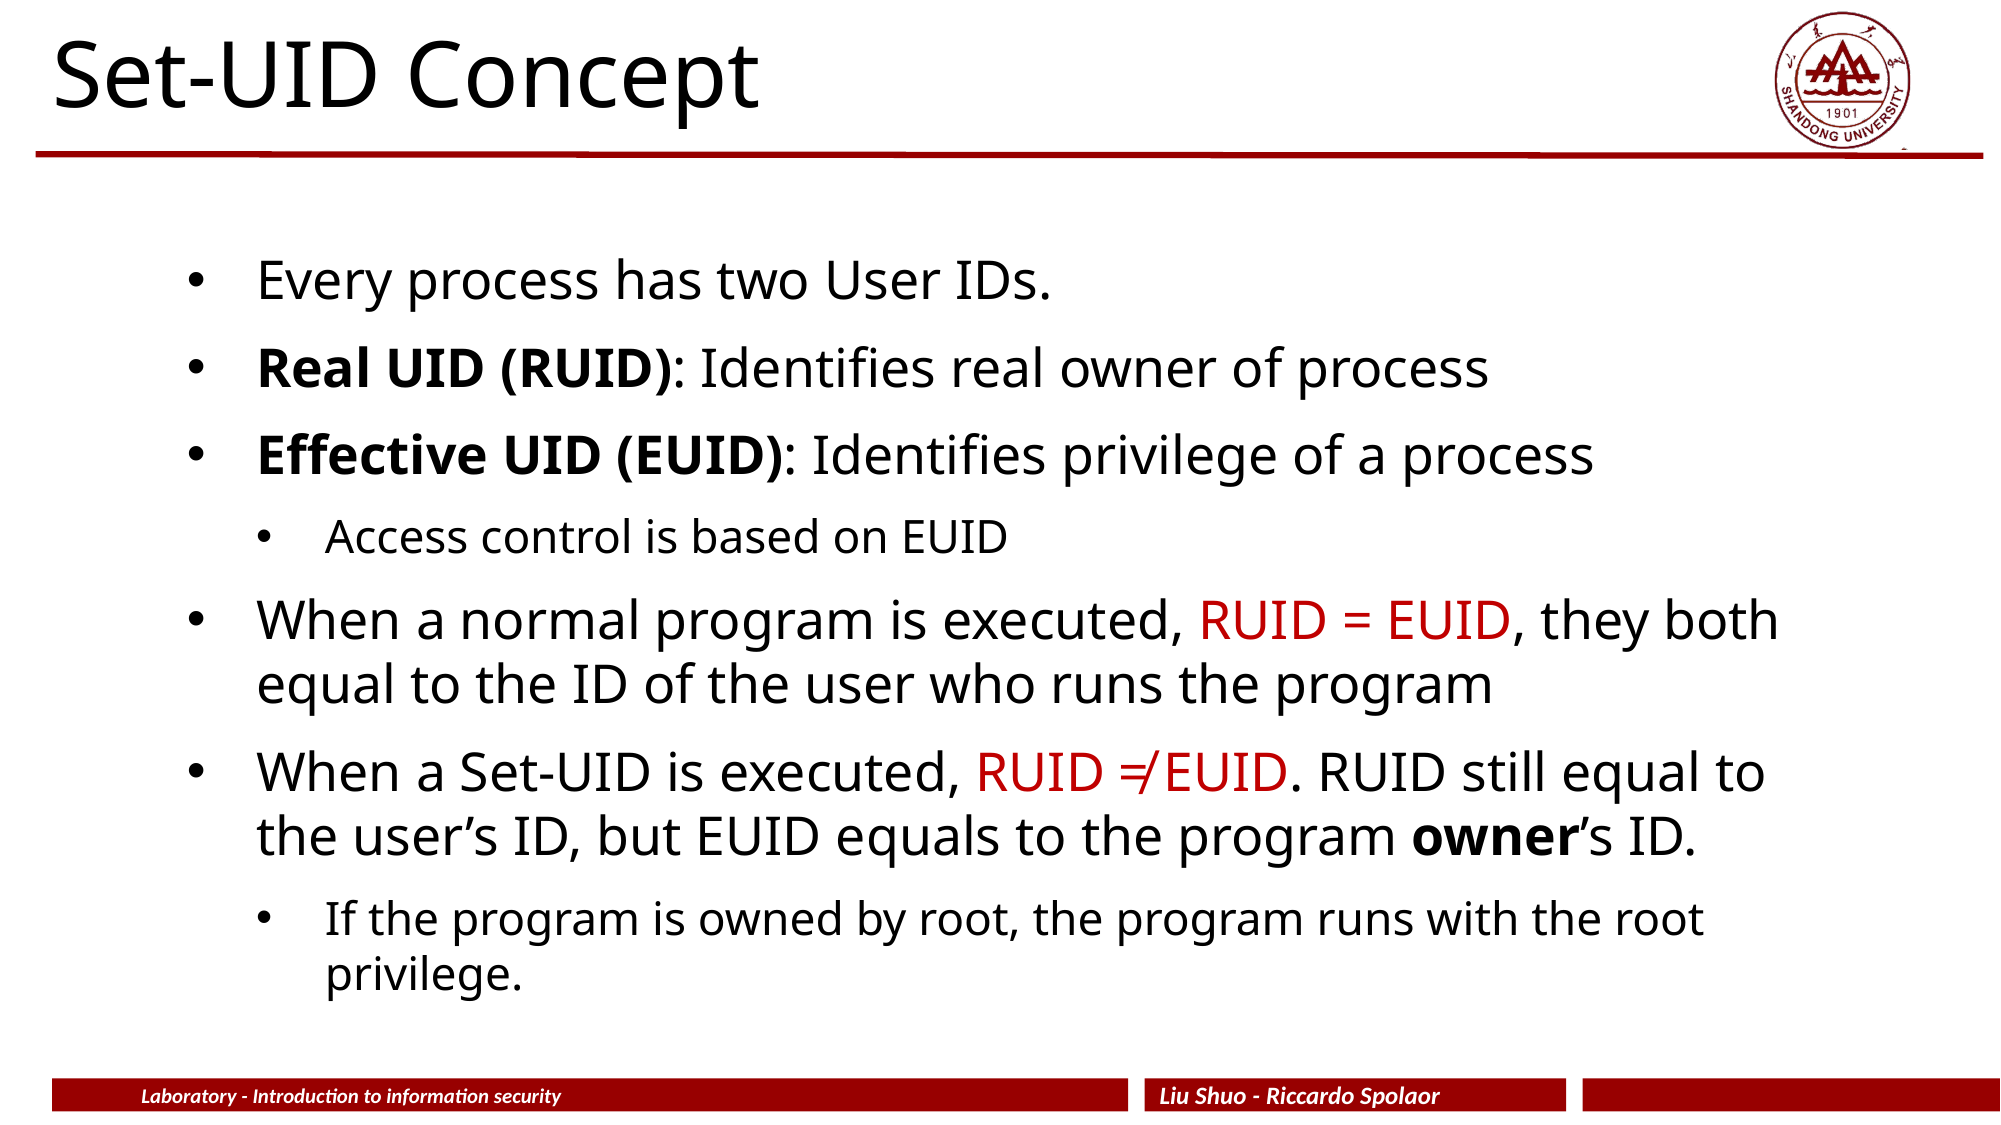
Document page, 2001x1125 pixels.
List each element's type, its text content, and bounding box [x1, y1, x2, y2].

title Set-UID Concept [37, 0, 1763, 157]
picture [1774, 10, 1911, 150]
list Every process has two User IDs. Real UID (RUID): Identifies real owner of process Effective UID (EUID): Identifies privilege of a process Access control is based on EUID When a normal program is executed, RUID = EUID, they both equal to the ID of the user who runs the program When a Set-UID is executed, RUID ≠ EUID. RUID still equal to the user’s ID, but EUID equals to the program owner’s ID. If the program is owned by root, the program runs with the root privilege. [137, 238, 1863, 1016]
